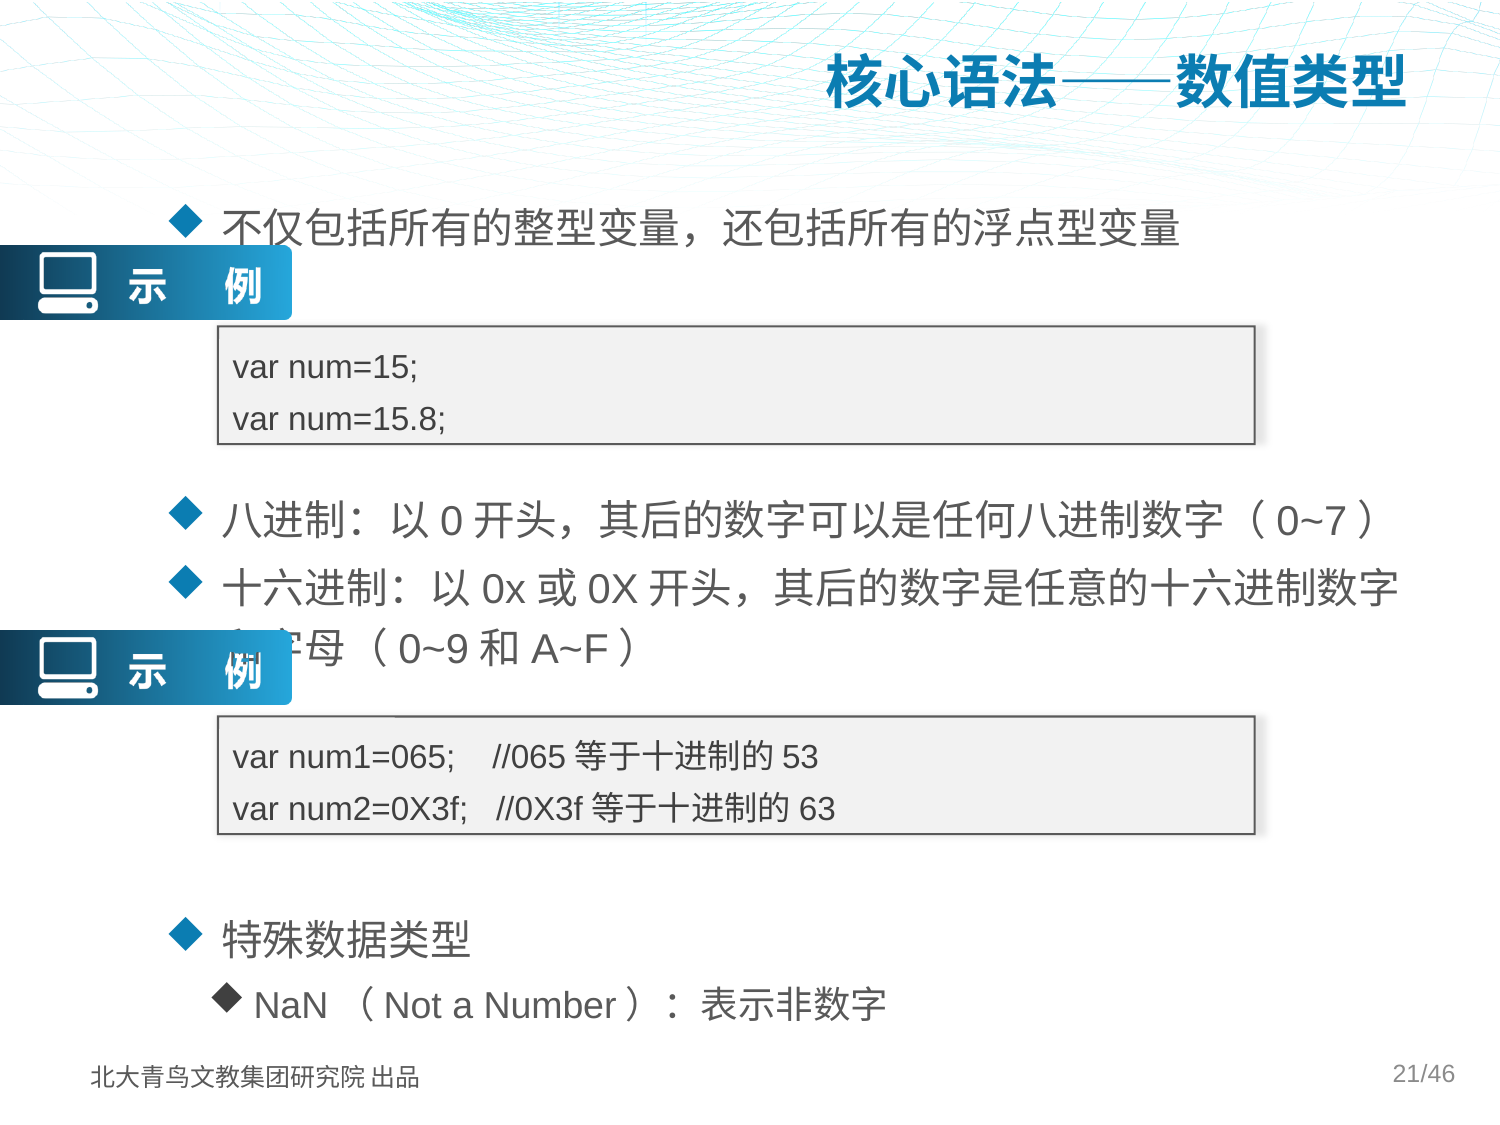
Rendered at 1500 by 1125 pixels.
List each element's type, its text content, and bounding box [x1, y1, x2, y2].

text_box var num1=065; //065等于十进制的53 var num2=0X3f; //0X3f等于十进制的63 [217, 716, 1255, 835]
title 核心语法——数值类型 [150, 45, 1424, 114]
picture [0, 2, 1500, 215]
text_box var num=15; var num=15.8; [217, 326, 1255, 445]
picture [0, 630, 292, 705]
list 不仅包括所有的整型变量，还包括所有的浮点型变量 八进制：以0开头，其后的数字可以是任何八进制数字（0~7） 十六进制：以0x或0X开头，其后的数字是任意的十六进制数字和字母（0~9和A~F） 特殊数据类型 NaN（Not a Number）：表示非数字 [150, 184, 1424, 894]
slide_number 21/46 [1120, 1042, 1471, 1103]
picture [0, 245, 292, 320]
